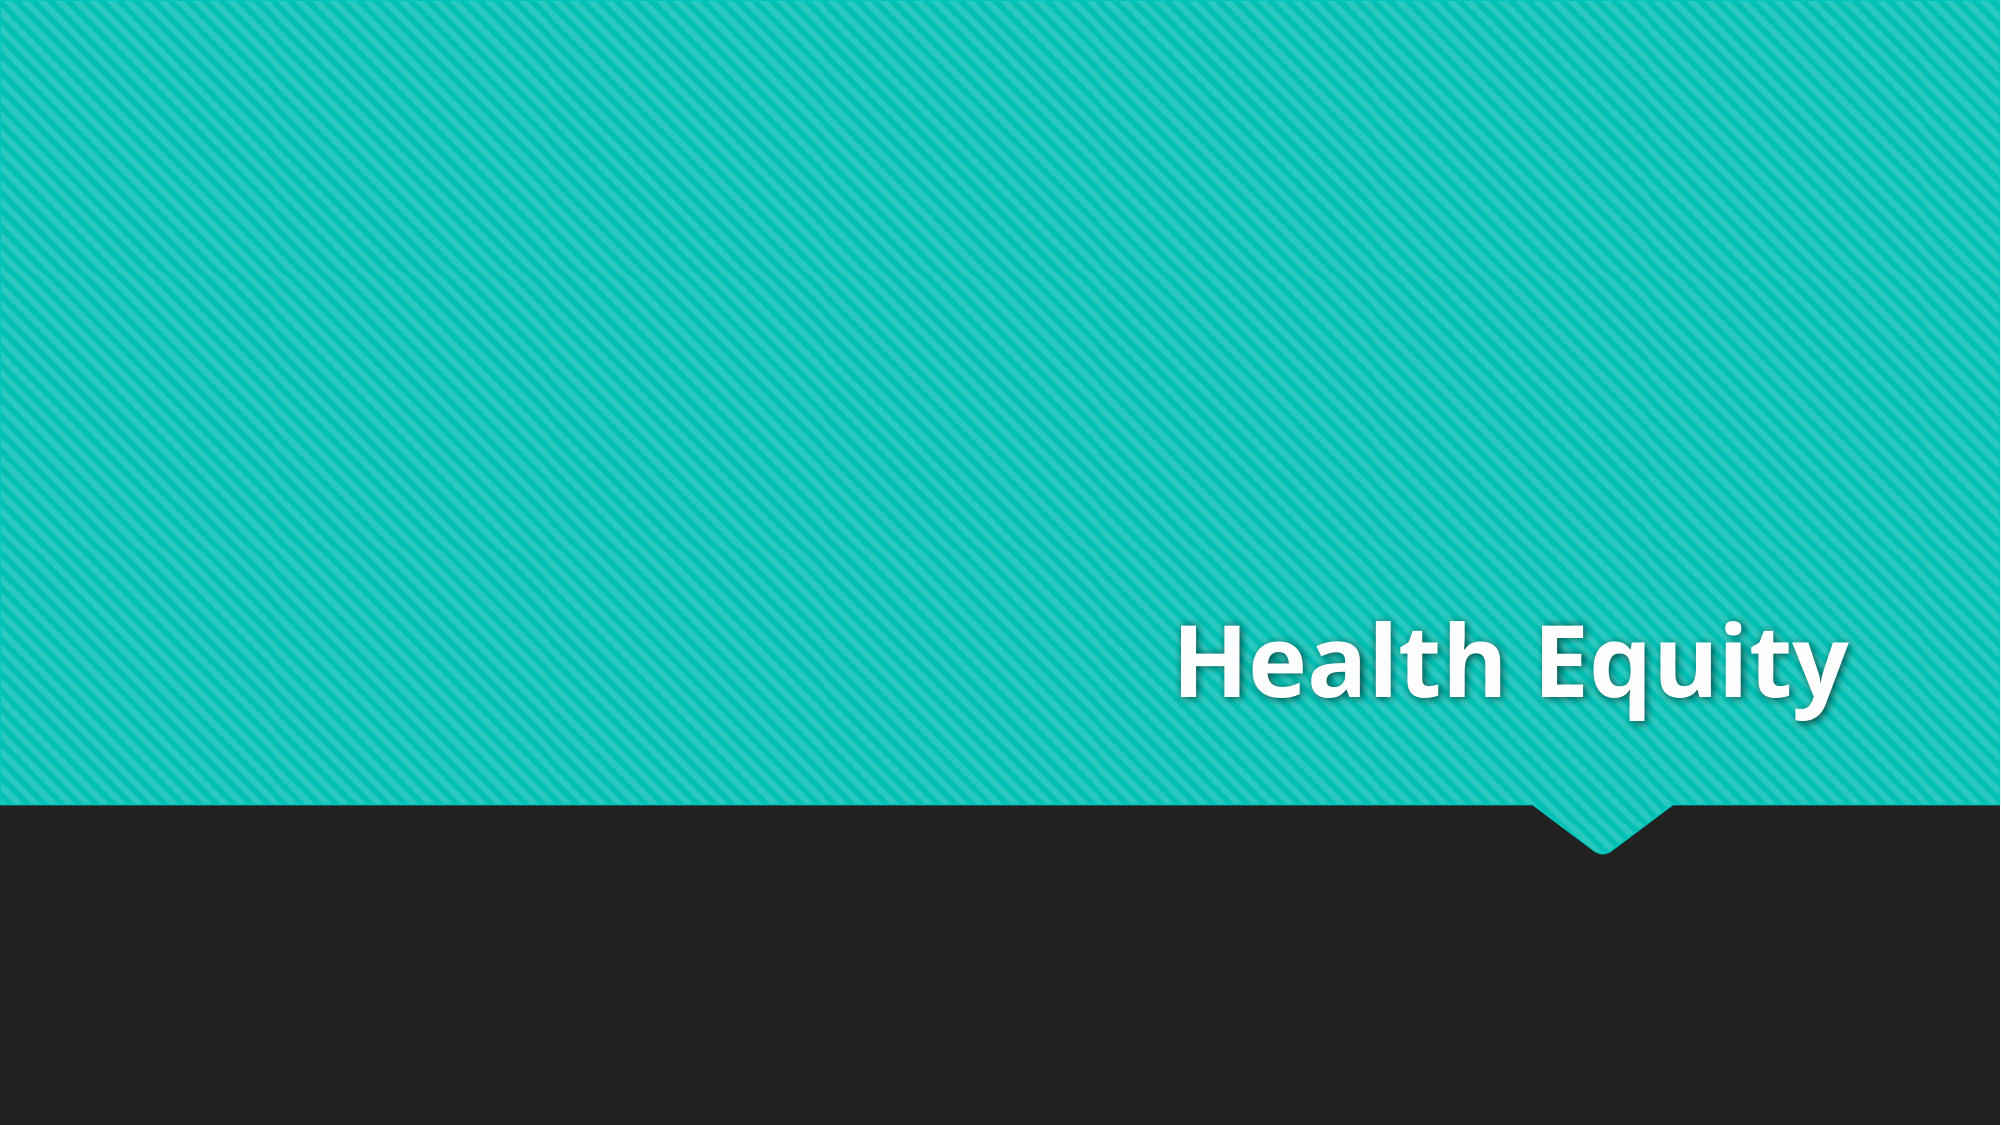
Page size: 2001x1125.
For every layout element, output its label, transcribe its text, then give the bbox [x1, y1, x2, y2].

title Health Equity [132, 484, 1866, 726]
